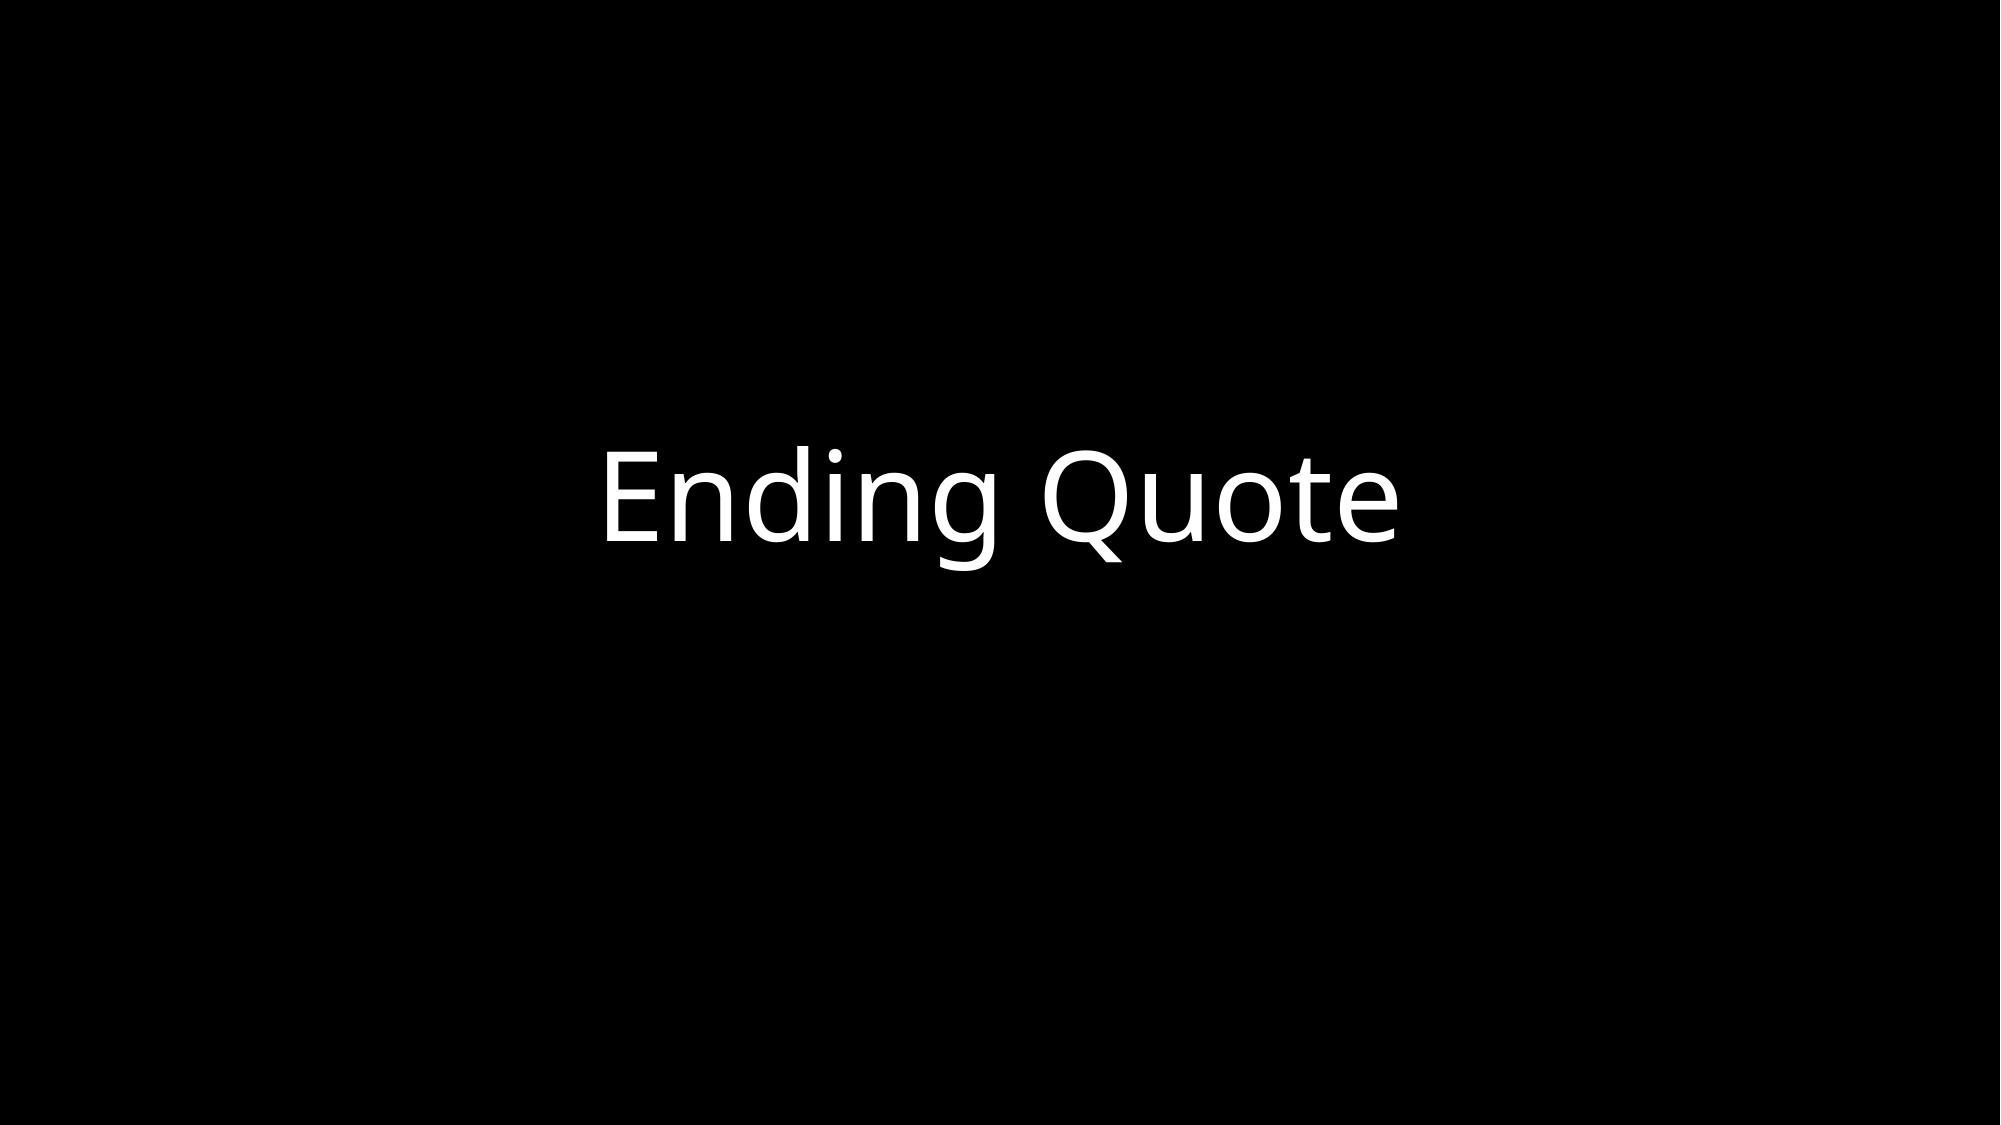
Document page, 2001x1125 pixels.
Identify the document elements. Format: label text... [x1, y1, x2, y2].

title Ending Quote [249, 184, 1750, 576]
